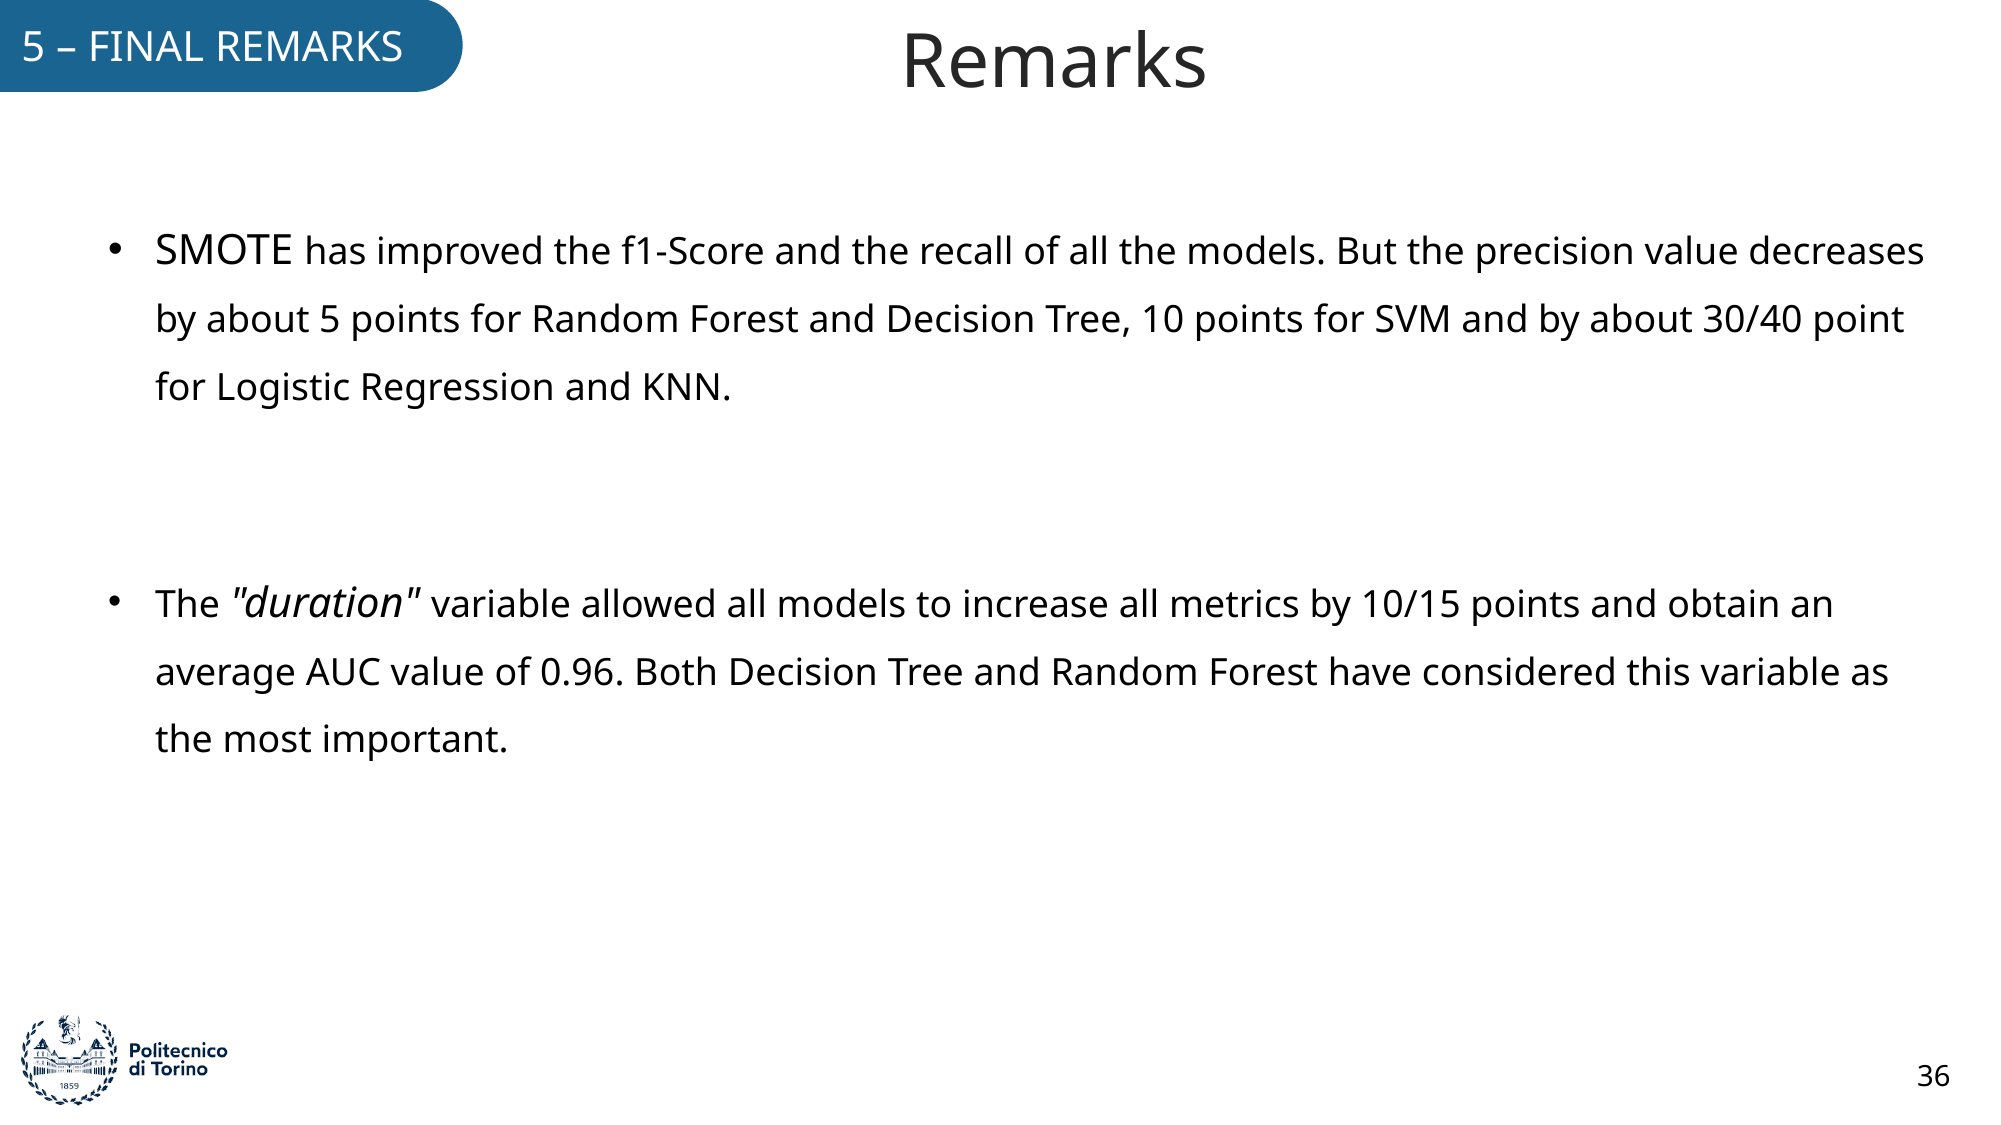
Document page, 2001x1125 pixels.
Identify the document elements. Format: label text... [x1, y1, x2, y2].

text_box SMOTE has improved the f1-Score and the recall of all the models. But the precision value decreases by about 5 points for Random Forest and Decision Tree, 10 points for SVM and by about 30/40 point for Logistic Regression and KNN. The "duration" variable allowed all models to increase all metrics by 10/15 points and obtain an average AUC value of 0.96. Both Decision Tree and Random Forest have considered this variable as the most important. [93, 140, 1966, 997]
picture [0, 972, 248, 1125]
text_box 36 [1822, 1044, 1966, 1105]
text_box 5 – FINAL REMARKS [0, 0, 439, 93]
text_box Remarks [110, 3, 2000, 123]
